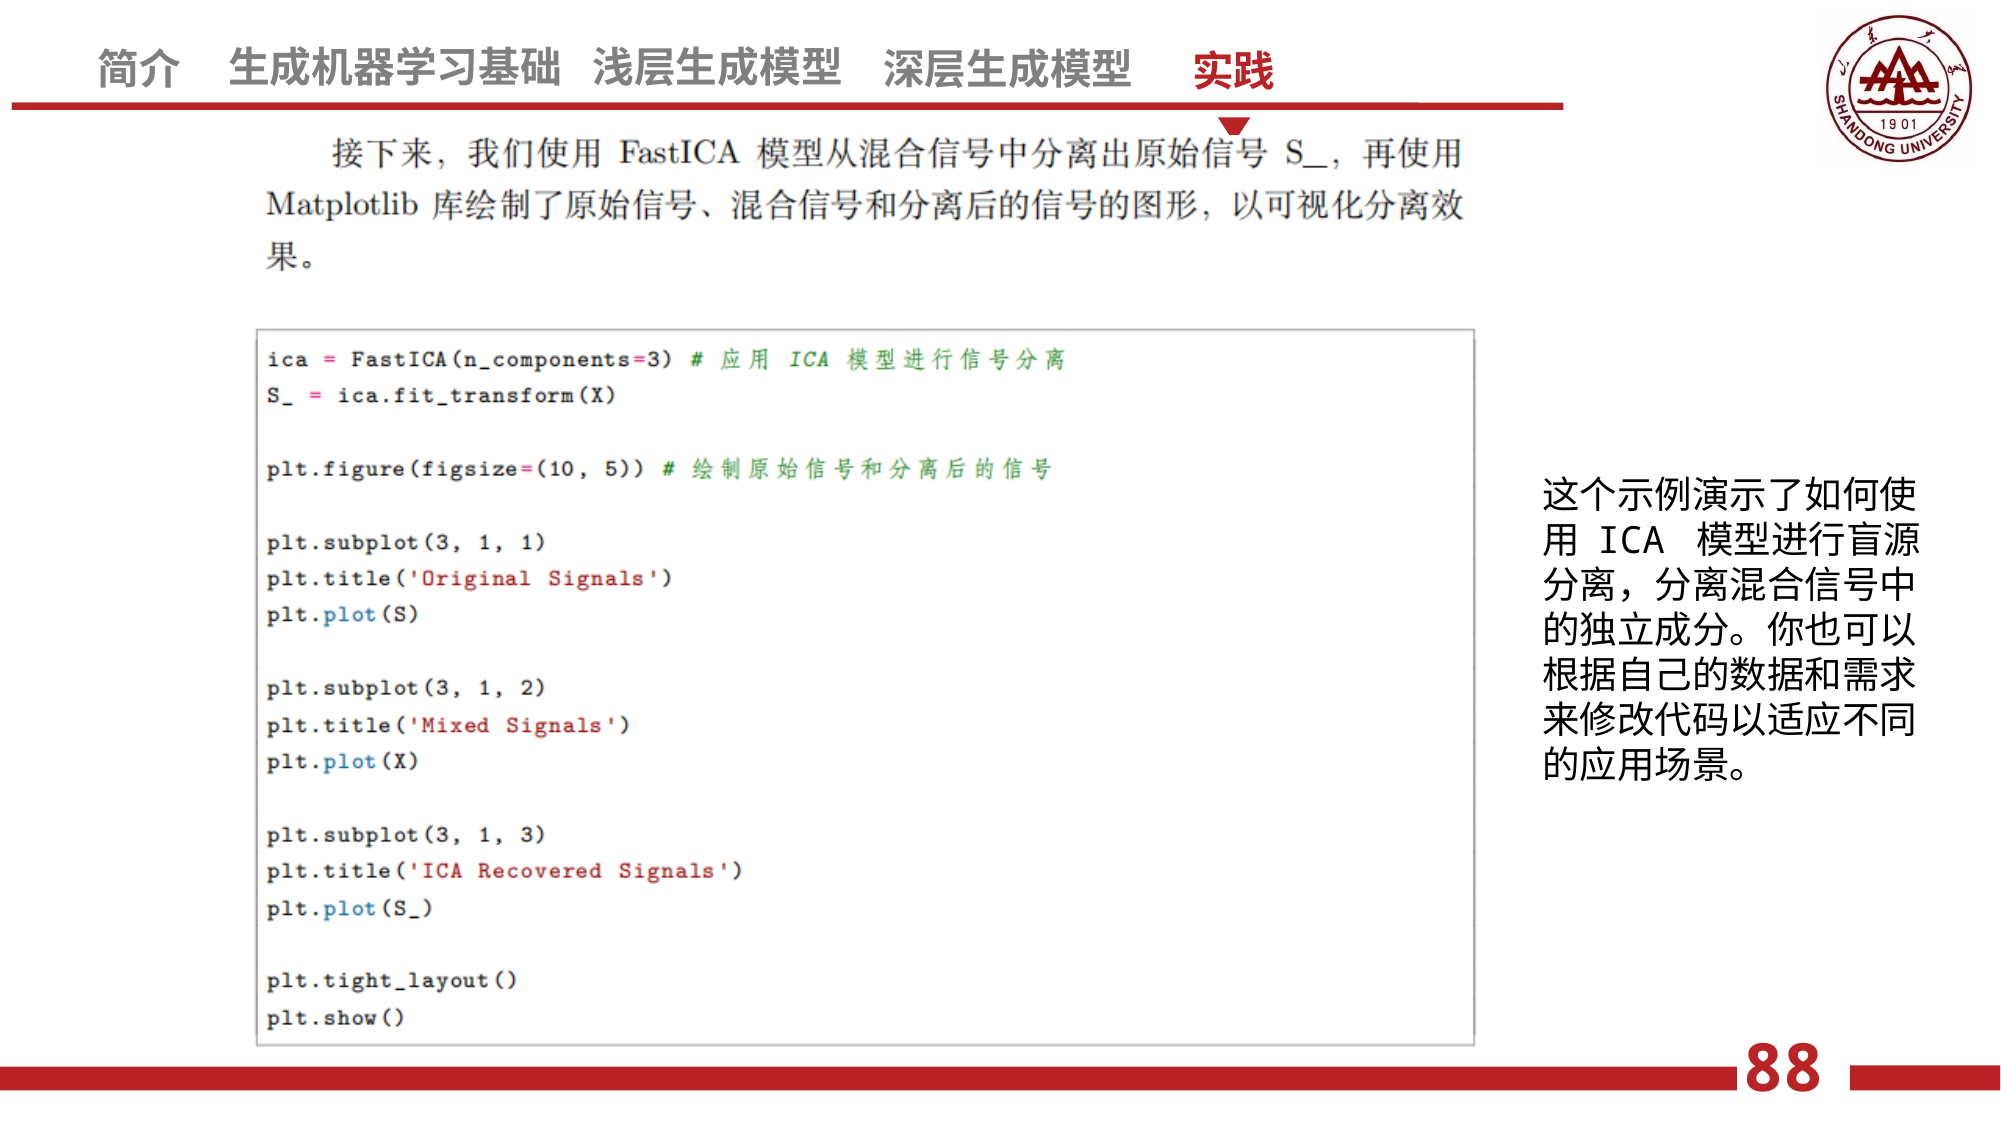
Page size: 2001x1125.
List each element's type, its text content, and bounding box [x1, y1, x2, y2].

text_box 这个示例演示了如何使用 ICA 模型进行盲源分离，分离混合信号中的独立成分。你也可以根据自己的数据和需求来修改代码以适应不同的应用场景。 [1527, 464, 1941, 849]
picture [1820, 9, 1977, 167]
picture [233, 135, 1486, 1064]
